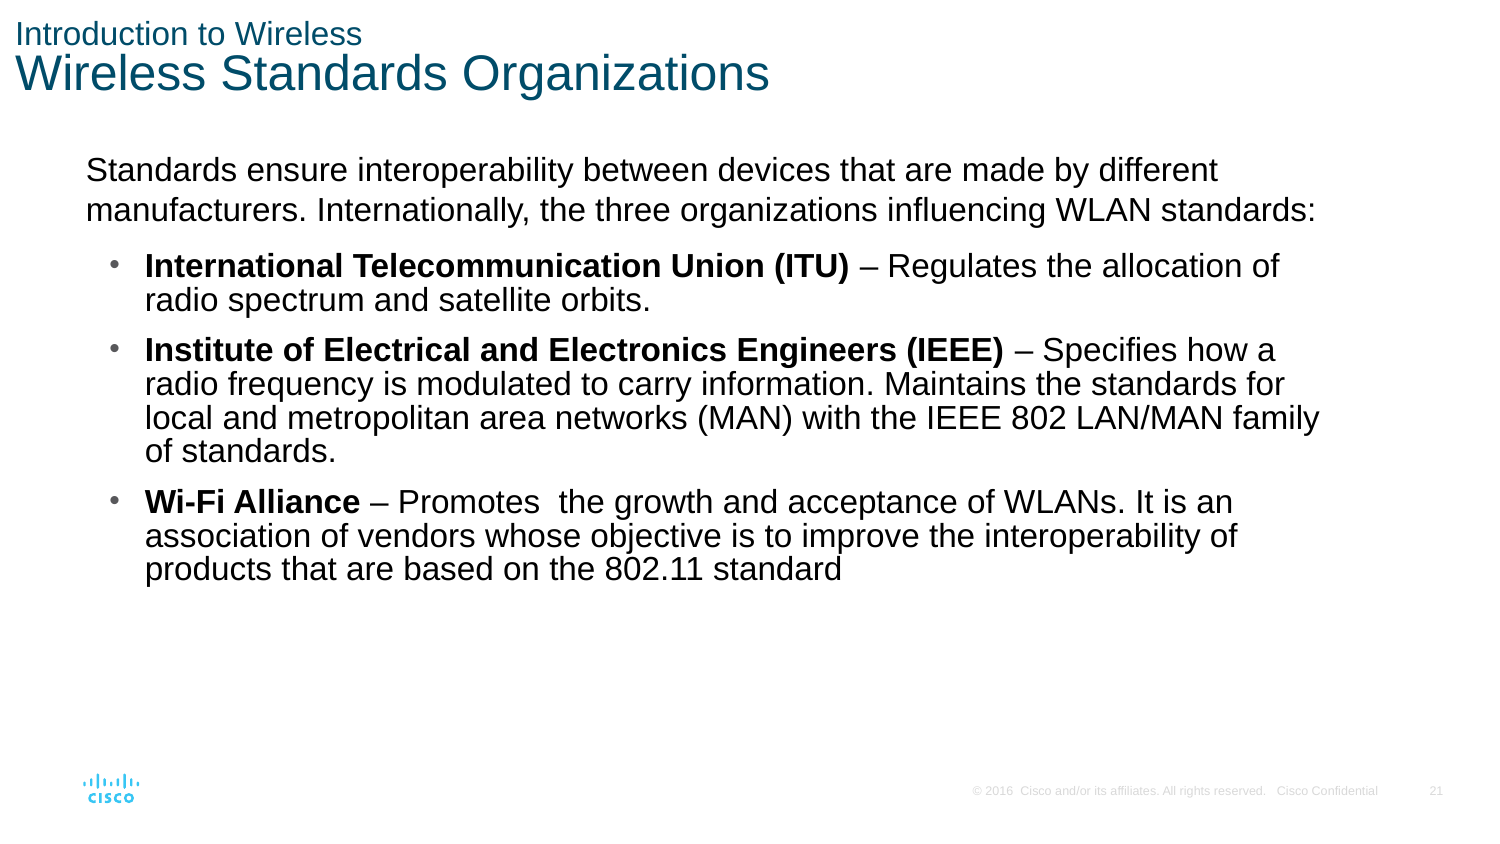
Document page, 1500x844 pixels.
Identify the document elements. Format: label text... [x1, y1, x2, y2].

list Standards ensure interoperability between devices that are made by different manufacturers. Internationally, the three organizations influencing WLAN standards: International Telecommunication Union (ITU) – Regulates the allocation of radio spectrum and satellite orbits. Institute of Electrical and Electronics Engineers (IEEE) – Specifies how a radio frequency is modulated to carry information. Maintains the standards for local and metropolitan area networks (MAN) with the IEEE 802 LAN/MAN family of standards. Wi-Fi Alliance – Promotes the growth and acceptance of WLANs. It is an association of vendors whose objective is to improve the interoperability of products that are based on the 802.11 standard [70, 140, 1369, 624]
title Introduction to Wireless Wireless Standards Organizations [0, 0, 1369, 121]
